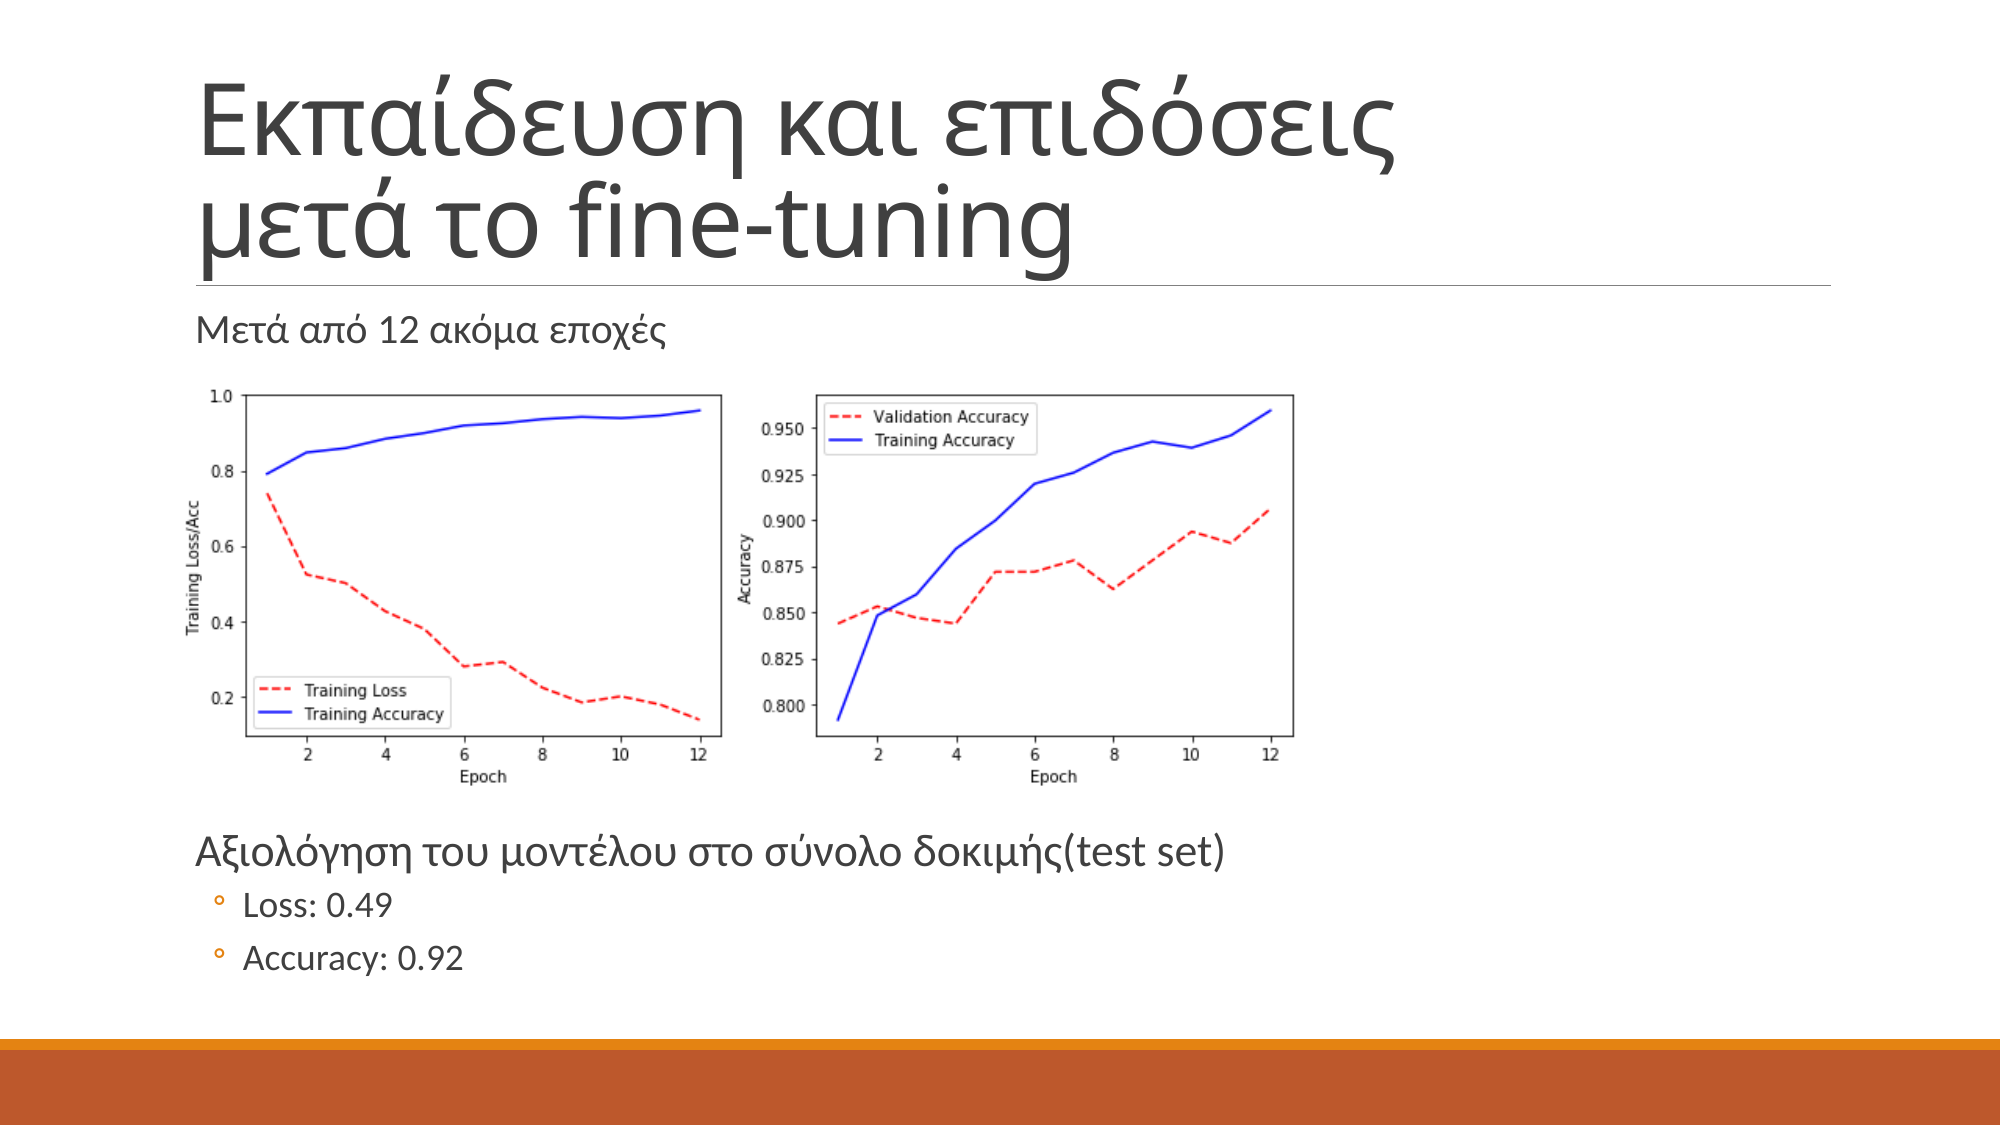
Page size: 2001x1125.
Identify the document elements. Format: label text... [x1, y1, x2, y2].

list Μετά από 12 ακόμα εποχές Αξιολόγηση του μοντέλου στο σύνολο δοκιμής(test set) Loss: 0.49 Accuracy: 0.92 [180, 300, 1830, 1000]
title Εκπαίδευση και επιδόσεις μετά το fine-tuning [180, 47, 1830, 285]
picture [179, 375, 1311, 801]
